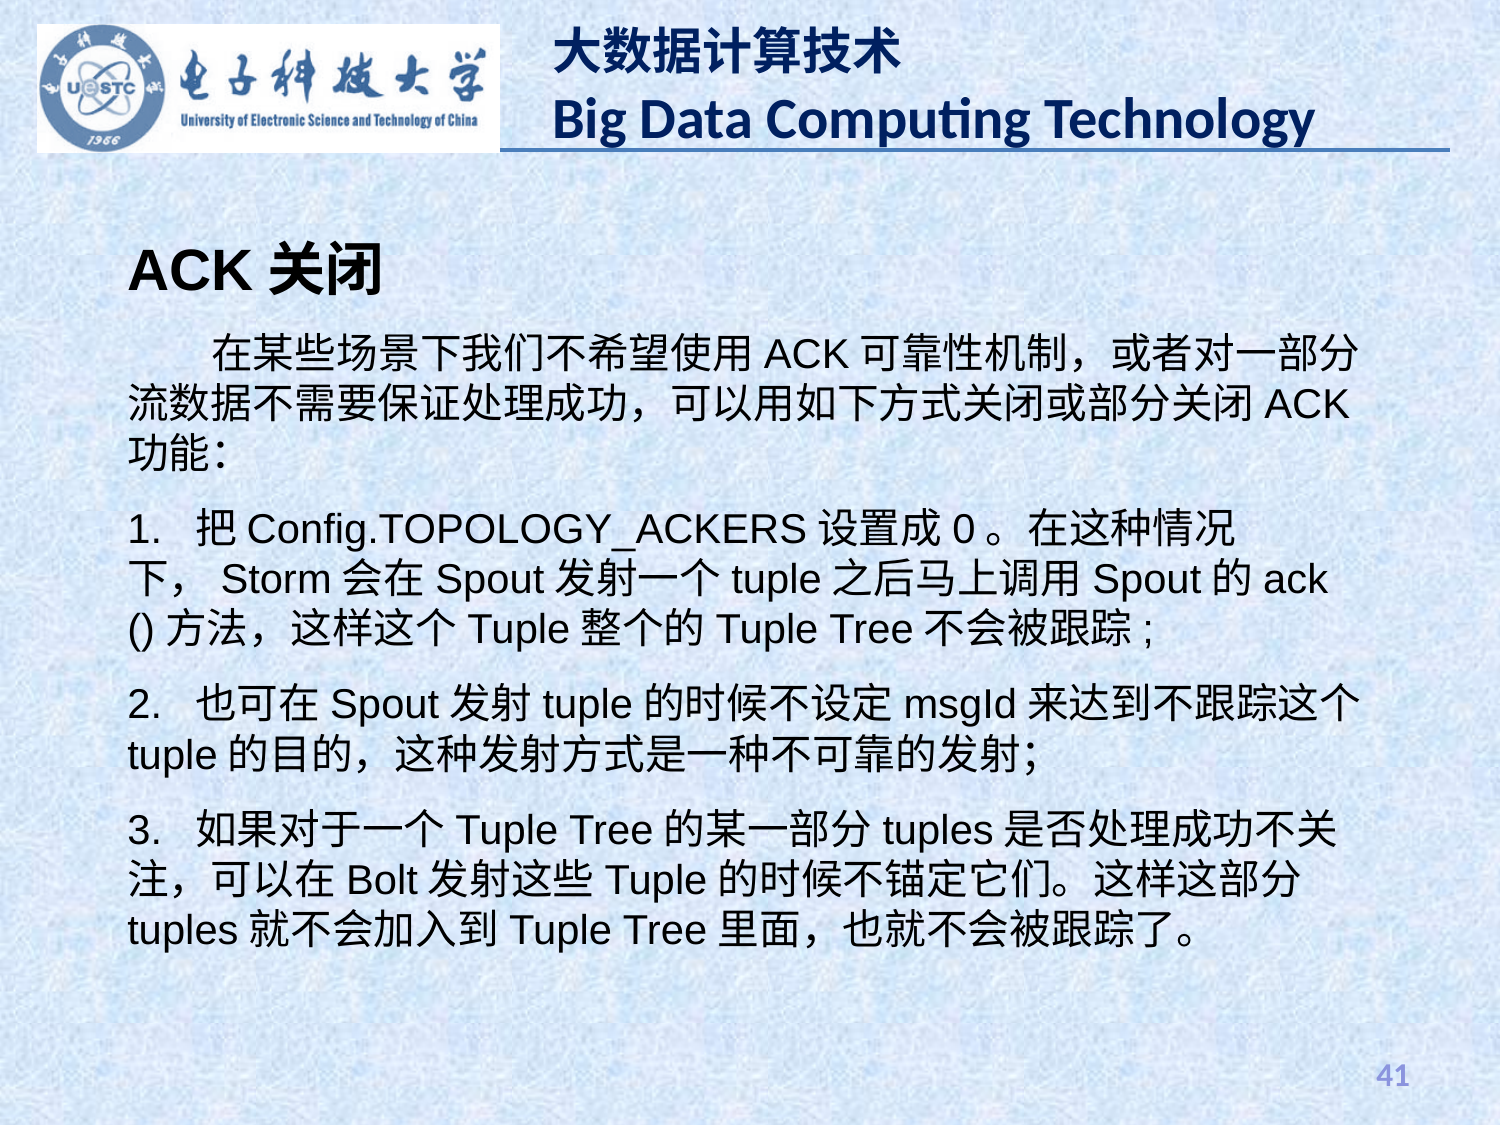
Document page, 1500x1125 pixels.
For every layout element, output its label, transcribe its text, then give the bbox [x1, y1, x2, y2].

picture [0, 0, 1500, 1125]
text_box 大数据计算技术 Big Data Computing Technology [537, 12, 1450, 149]
slide_number 41 [1074, 1042, 1425, 1103]
text_box ACK关闭 在某些场景下我们不希望使用ACK可靠性机制，或者对一部分流数据不需要保证处理成功，可以用如下方式关闭或部分关闭ACK功能： 1. 把Config.TOPOLOGY_ACKERS设置成0。在这种情况下，Storm会在Spout发射一个tuple之后马上调用Spout的ack ()方法，这样这个Tuple整个的Tuple Tree不会被跟踪; 2. 也可在Spout发射tuple的时候不设定msgId来达到不跟踪这个tuple的目的，这种发射方式是一种不可靠的发射； 3. 如果对于一个Tuple Tree的某一部分tuples是否处理成功不关注，可以在Bolt发射这些Tuple的时候不锚定它们。这样这部分tuples就不会加入到Tuple Tree里面，也就不会被跟踪了。 [112, 224, 1379, 960]
